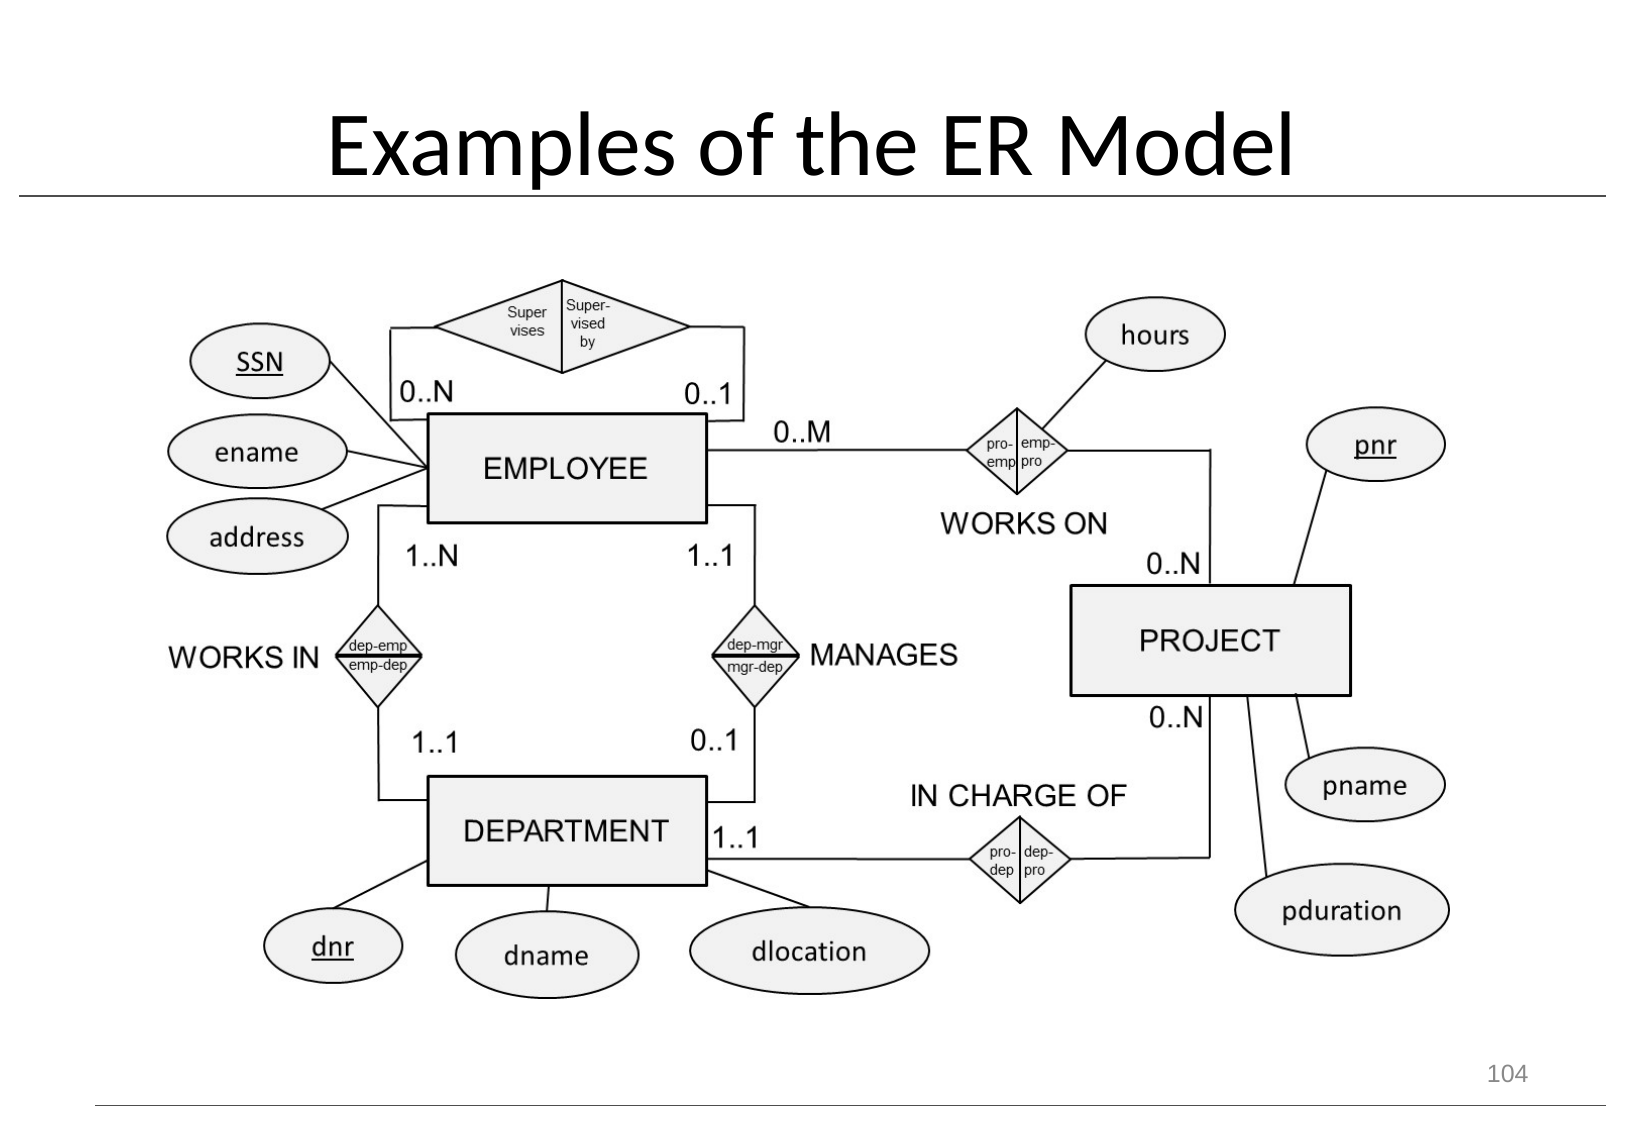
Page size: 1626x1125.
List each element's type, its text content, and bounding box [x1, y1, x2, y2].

title Examples of the ER Model [81, 45, 1544, 233]
slide_number 104 [1164, 1042, 1544, 1103]
picture [149, 279, 1451, 1000]
